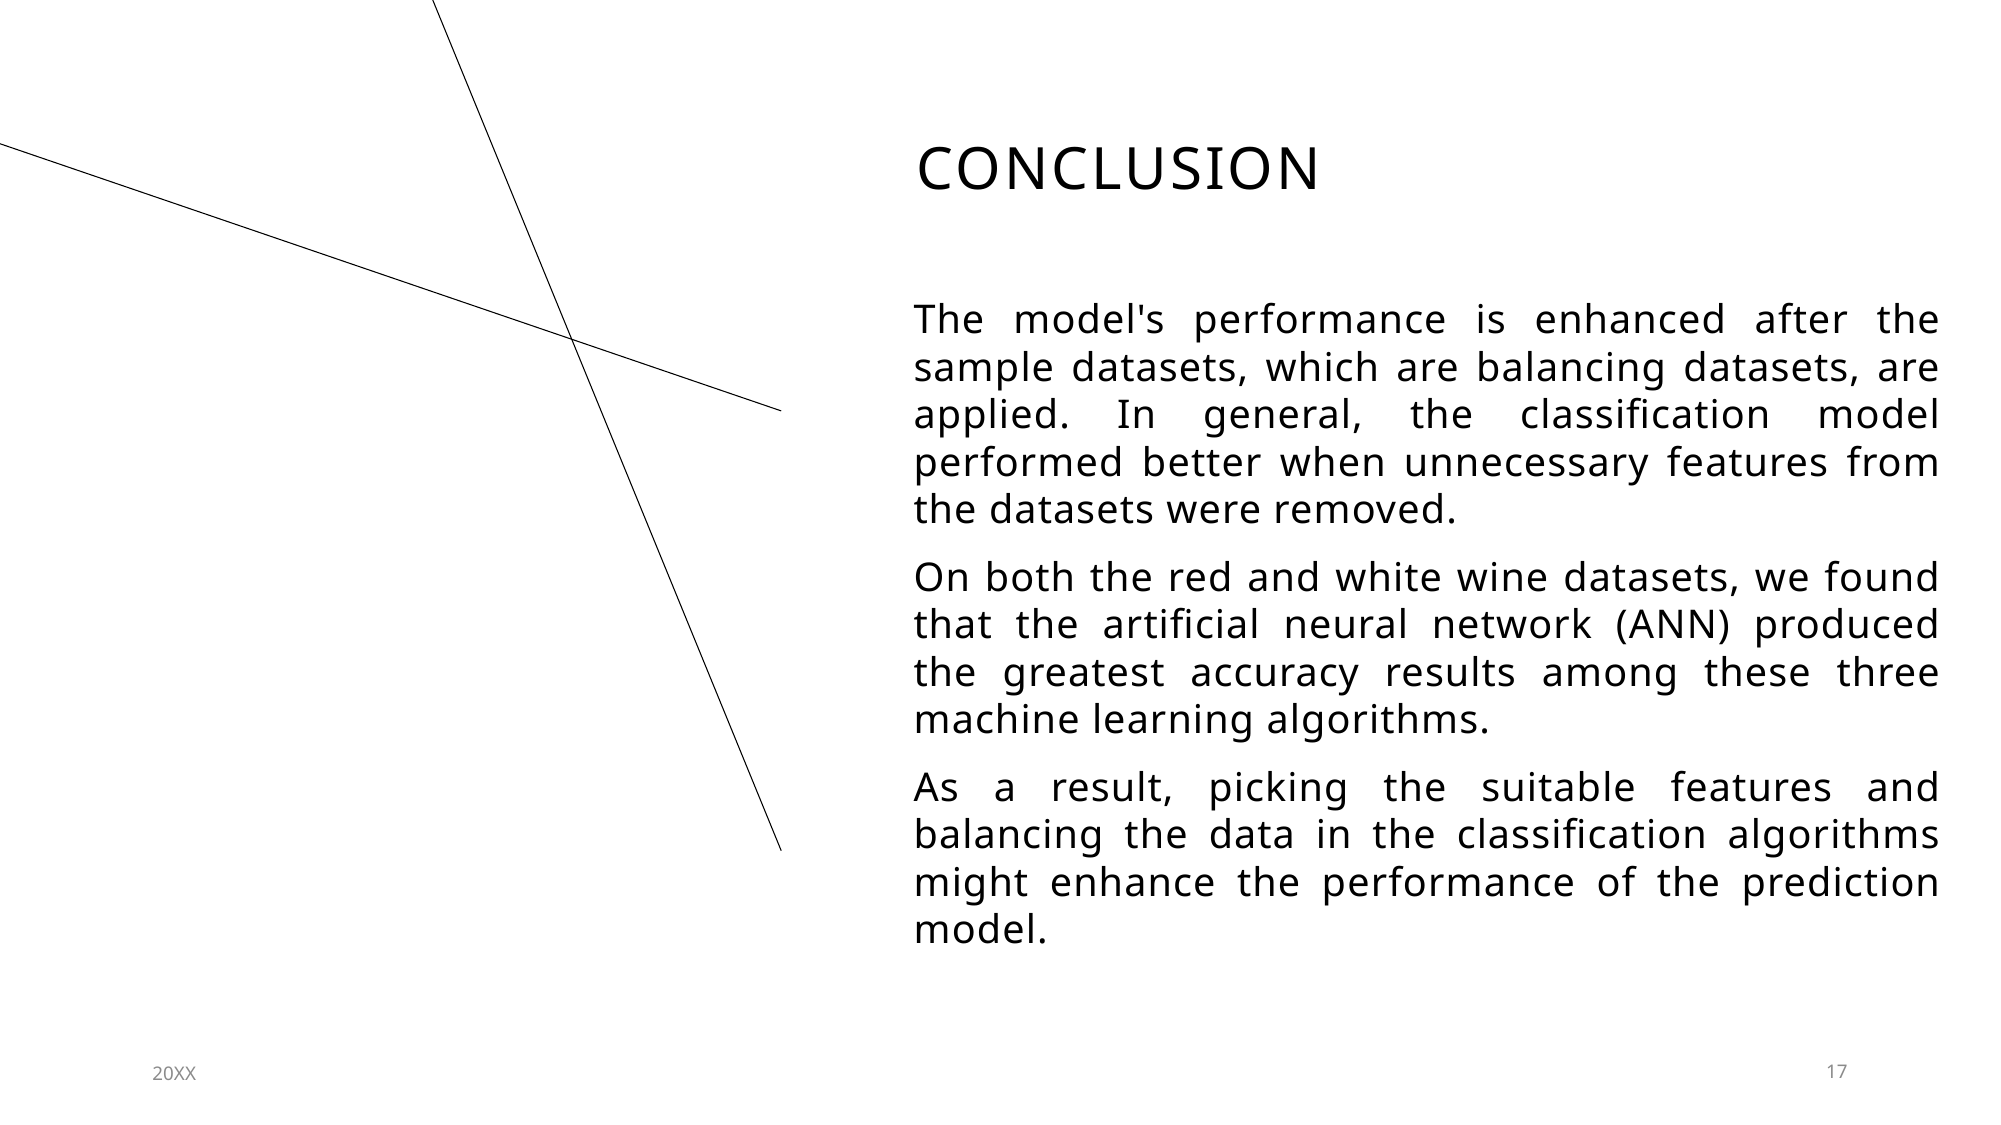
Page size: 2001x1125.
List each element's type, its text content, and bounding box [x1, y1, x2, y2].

slide_number 17 [1412, 1042, 1863, 1103]
title CONCLUSION [901, 111, 1741, 211]
list The model's performance is enhanced after the sample datasets, which are balancing datasets, are applied. In general, the classification model performed better when unnecessary features from the datasets were removed. On both the red and white wine datasets, we found that the artificial neural network (ANN) produced the greatest accuracy results among these three machine learning algorithms. As a result, picking the suitable features and balancing the data in the classification algorithms might enhance the performance of the prediction model. [898, 286, 1959, 965]
slide_number 20XX [137, 1042, 588, 1103]
